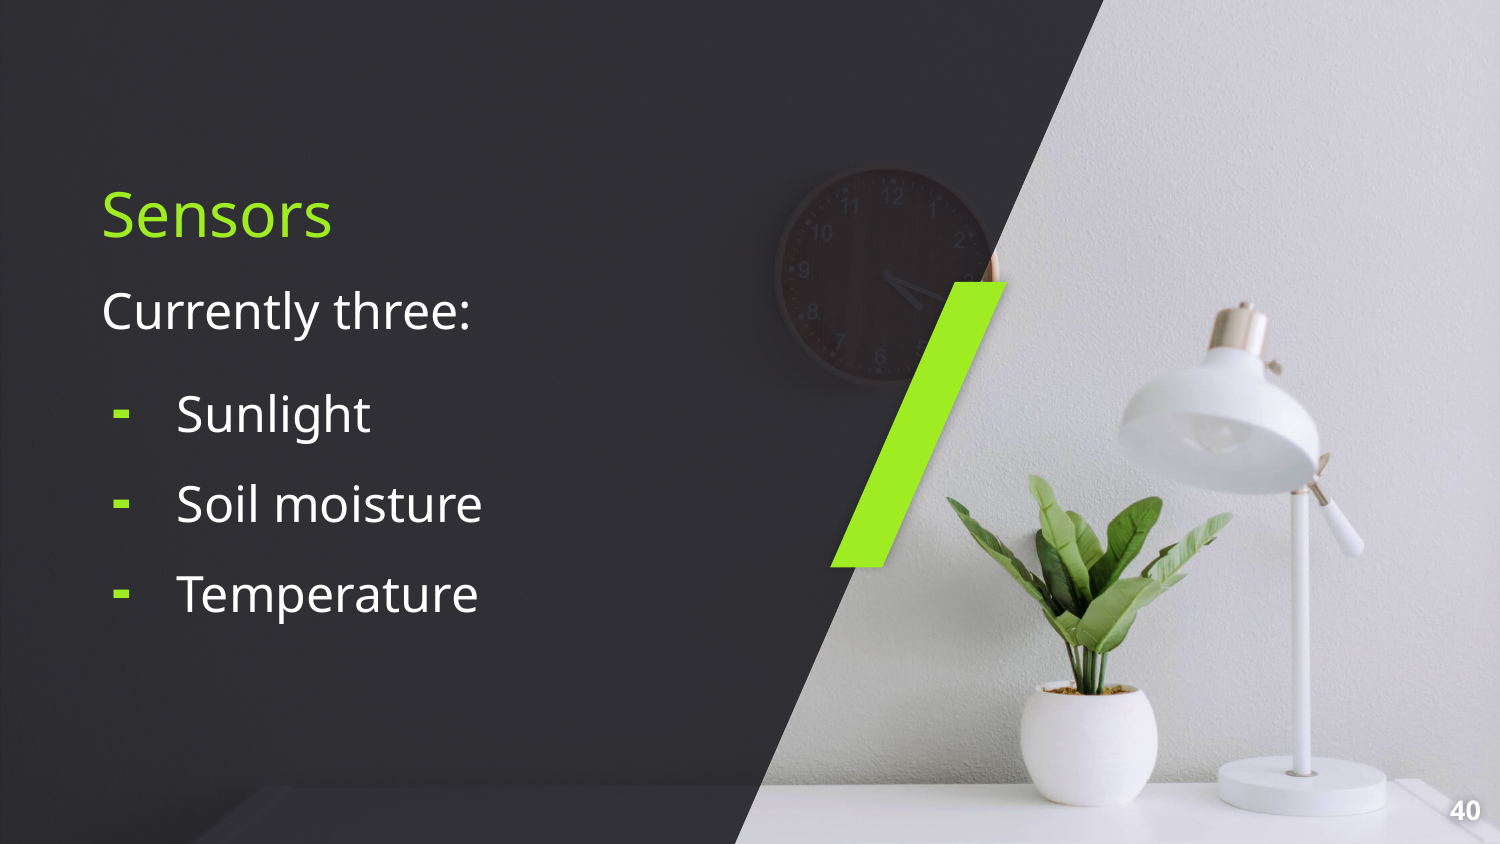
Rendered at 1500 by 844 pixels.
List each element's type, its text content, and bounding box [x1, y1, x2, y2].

picture [736, 0, 1500, 844]
text_box Sensors [101, 131, 979, 250]
text_box Currently three: Sunlight Soil moisture Temperature [101, 249, 853, 762]
slide_number ‹#› [1391, 779, 1482, 844]
